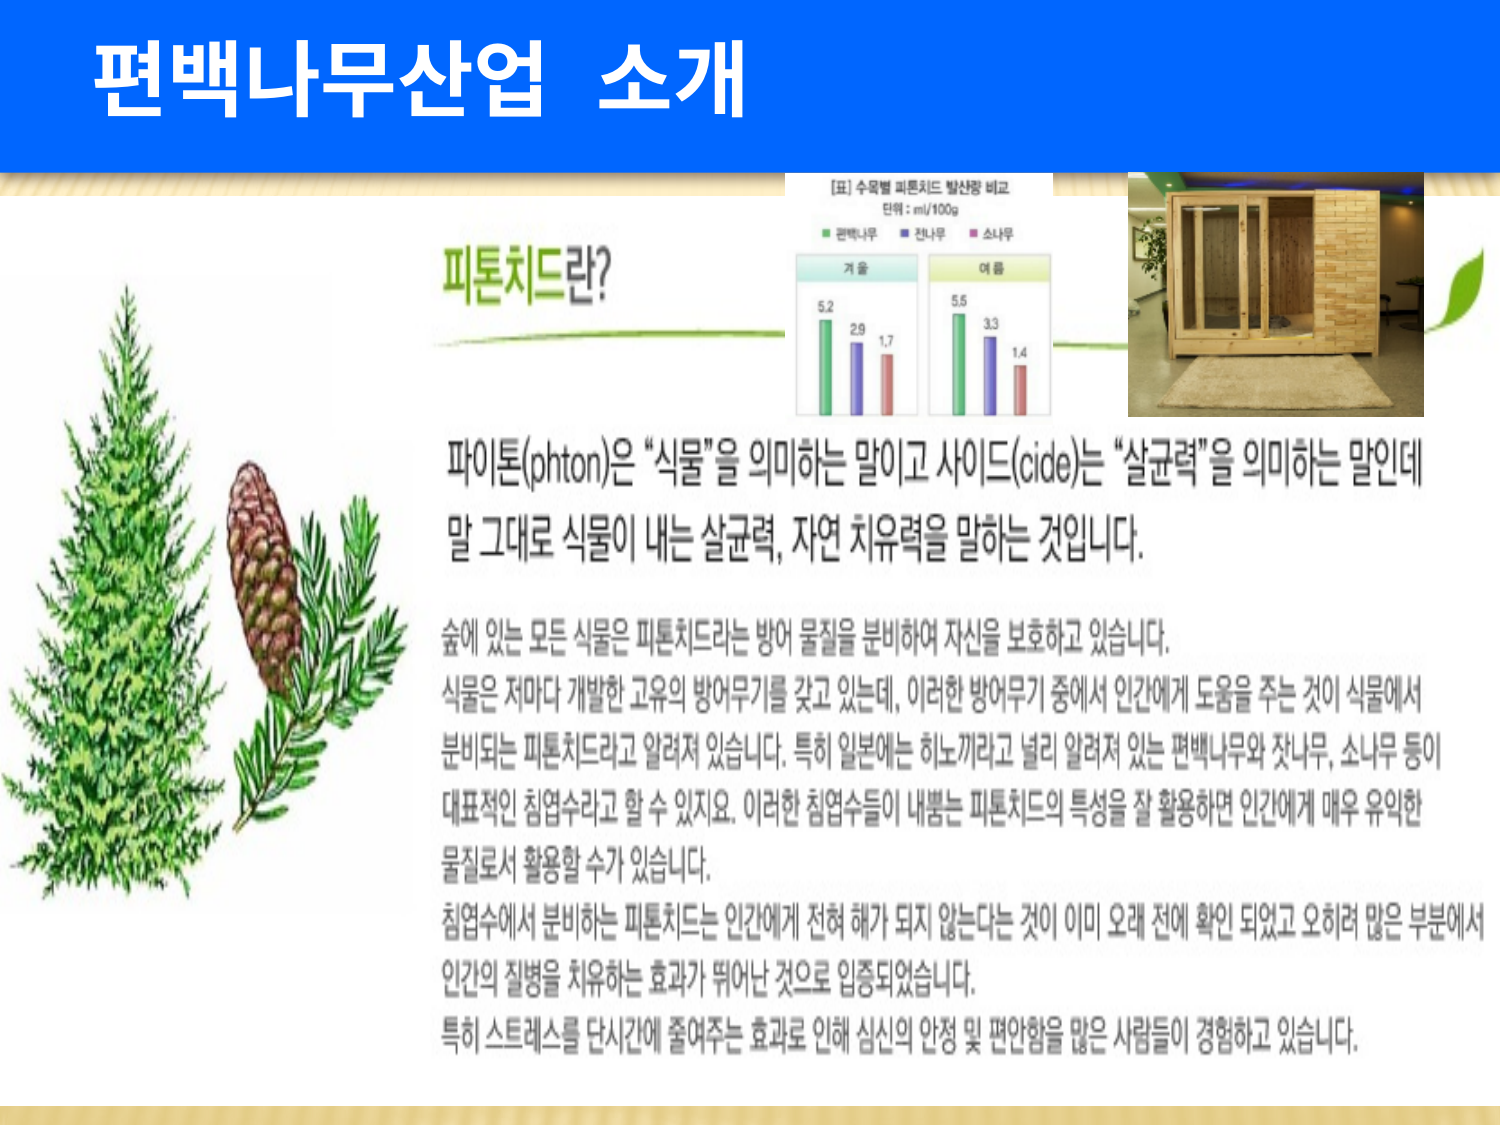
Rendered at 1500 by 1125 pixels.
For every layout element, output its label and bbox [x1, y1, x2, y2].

text_box [0, 0, 1500, 173]
picture [0, 172, 1500, 1107]
